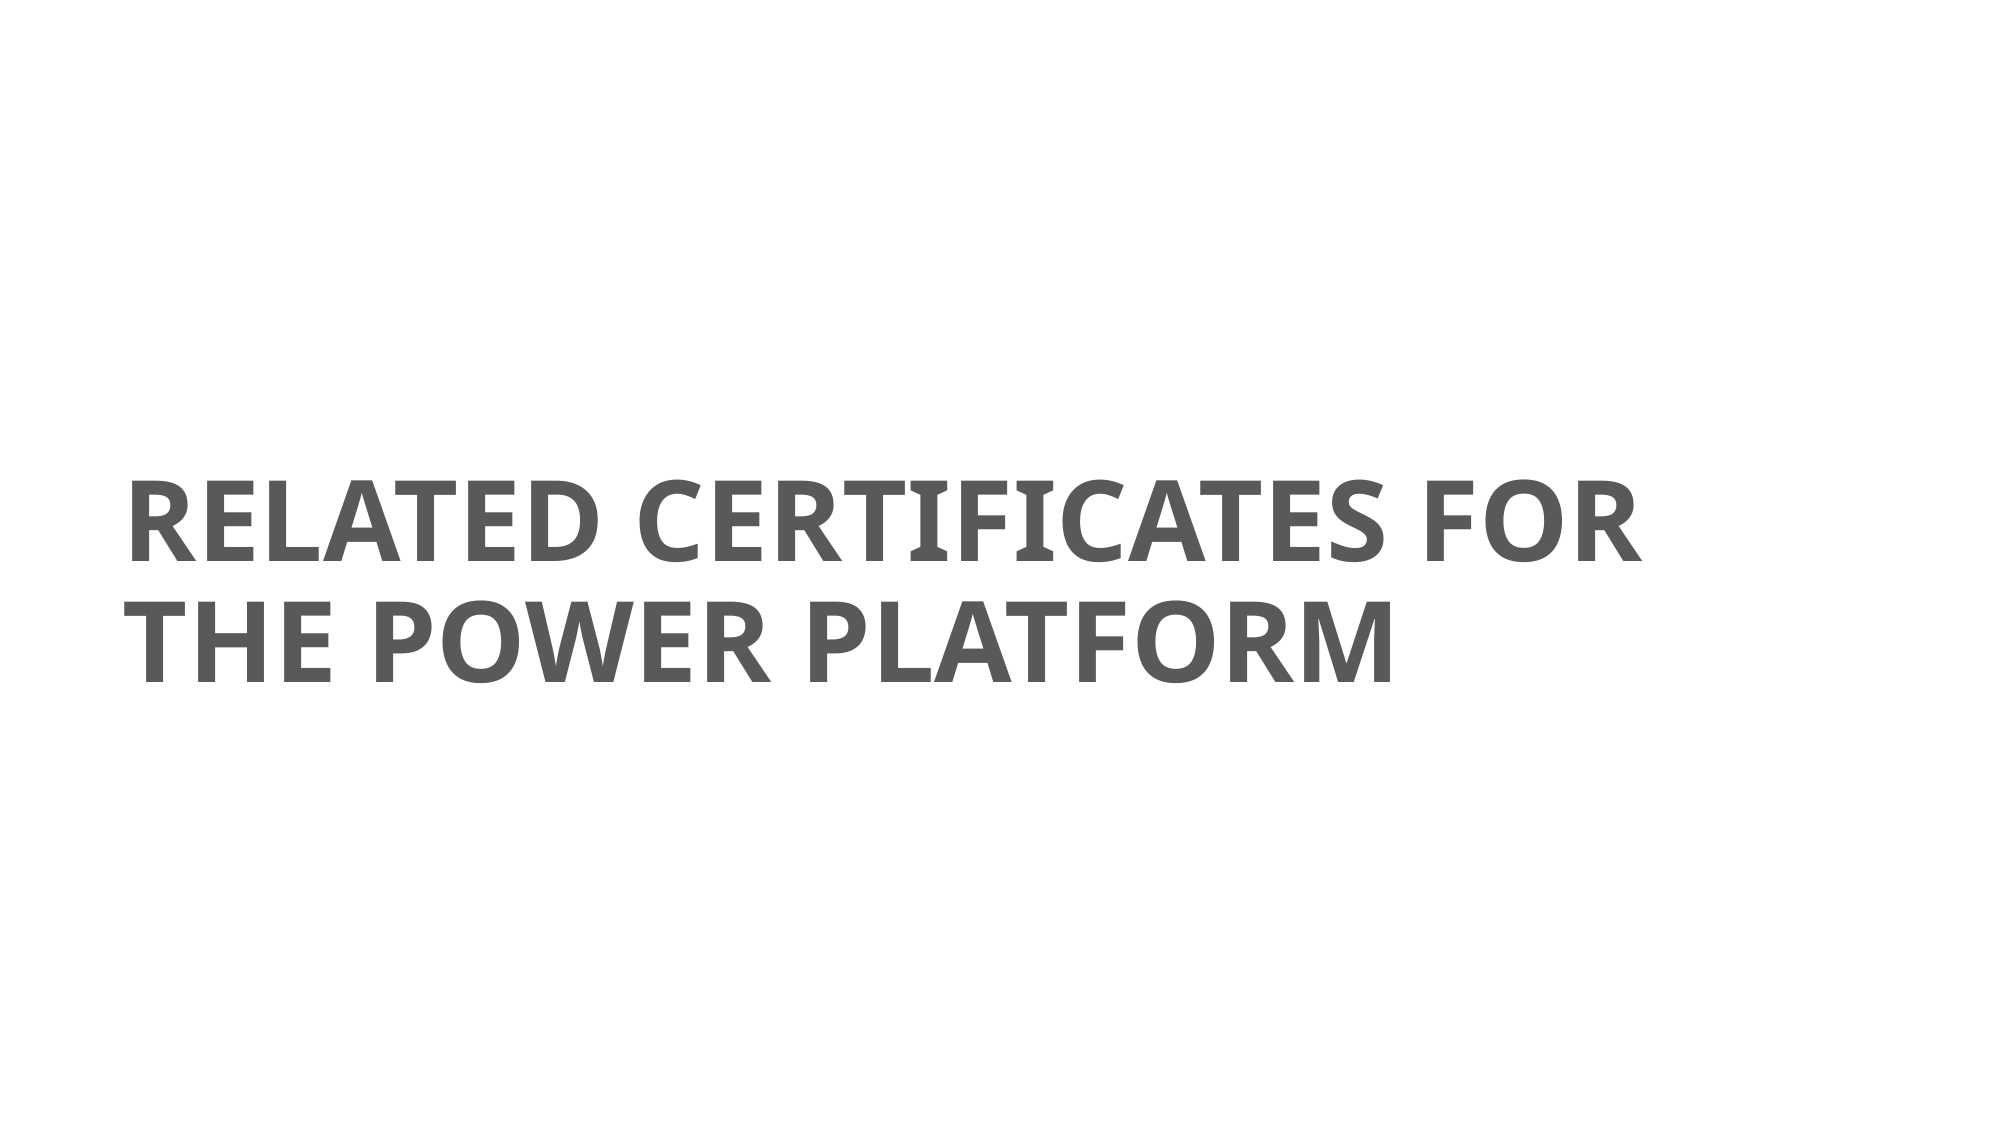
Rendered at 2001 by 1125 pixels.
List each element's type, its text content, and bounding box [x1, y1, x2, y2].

title RELATED CERTIFICATES FOR THE POWER PLATFORM [108, 310, 1833, 861]
